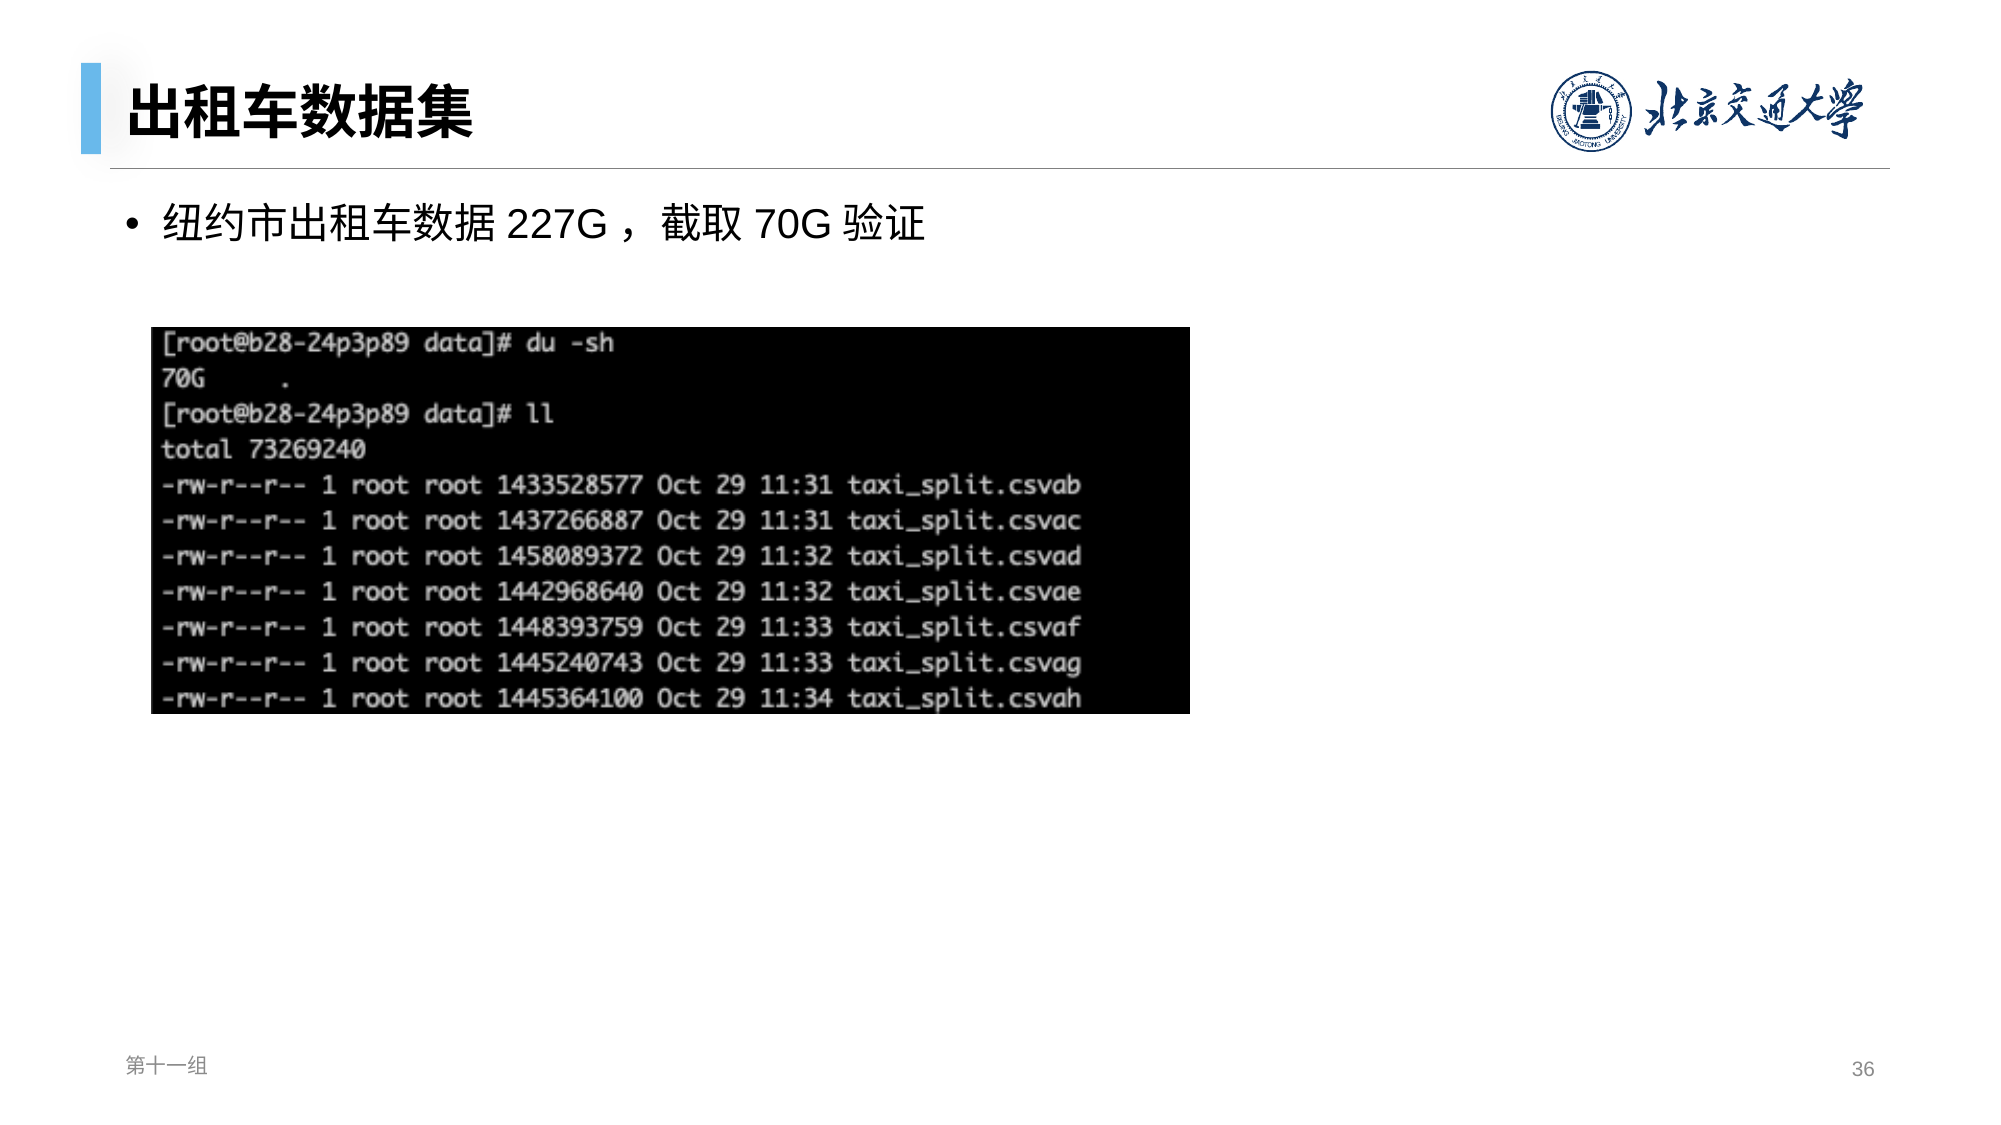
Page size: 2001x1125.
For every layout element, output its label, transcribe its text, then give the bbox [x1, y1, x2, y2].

picture [151, 327, 1190, 714]
title 出租车数据集 [109, 0, 1890, 154]
slide_number 36 [1412, 1050, 1890, 1085]
list 纽约市出租车数据227G，截取70G验证 [109, 195, 1872, 1019]
picture [1529, 154, 1890, 184]
footer 第十一组 [109, 1050, 790, 1085]
